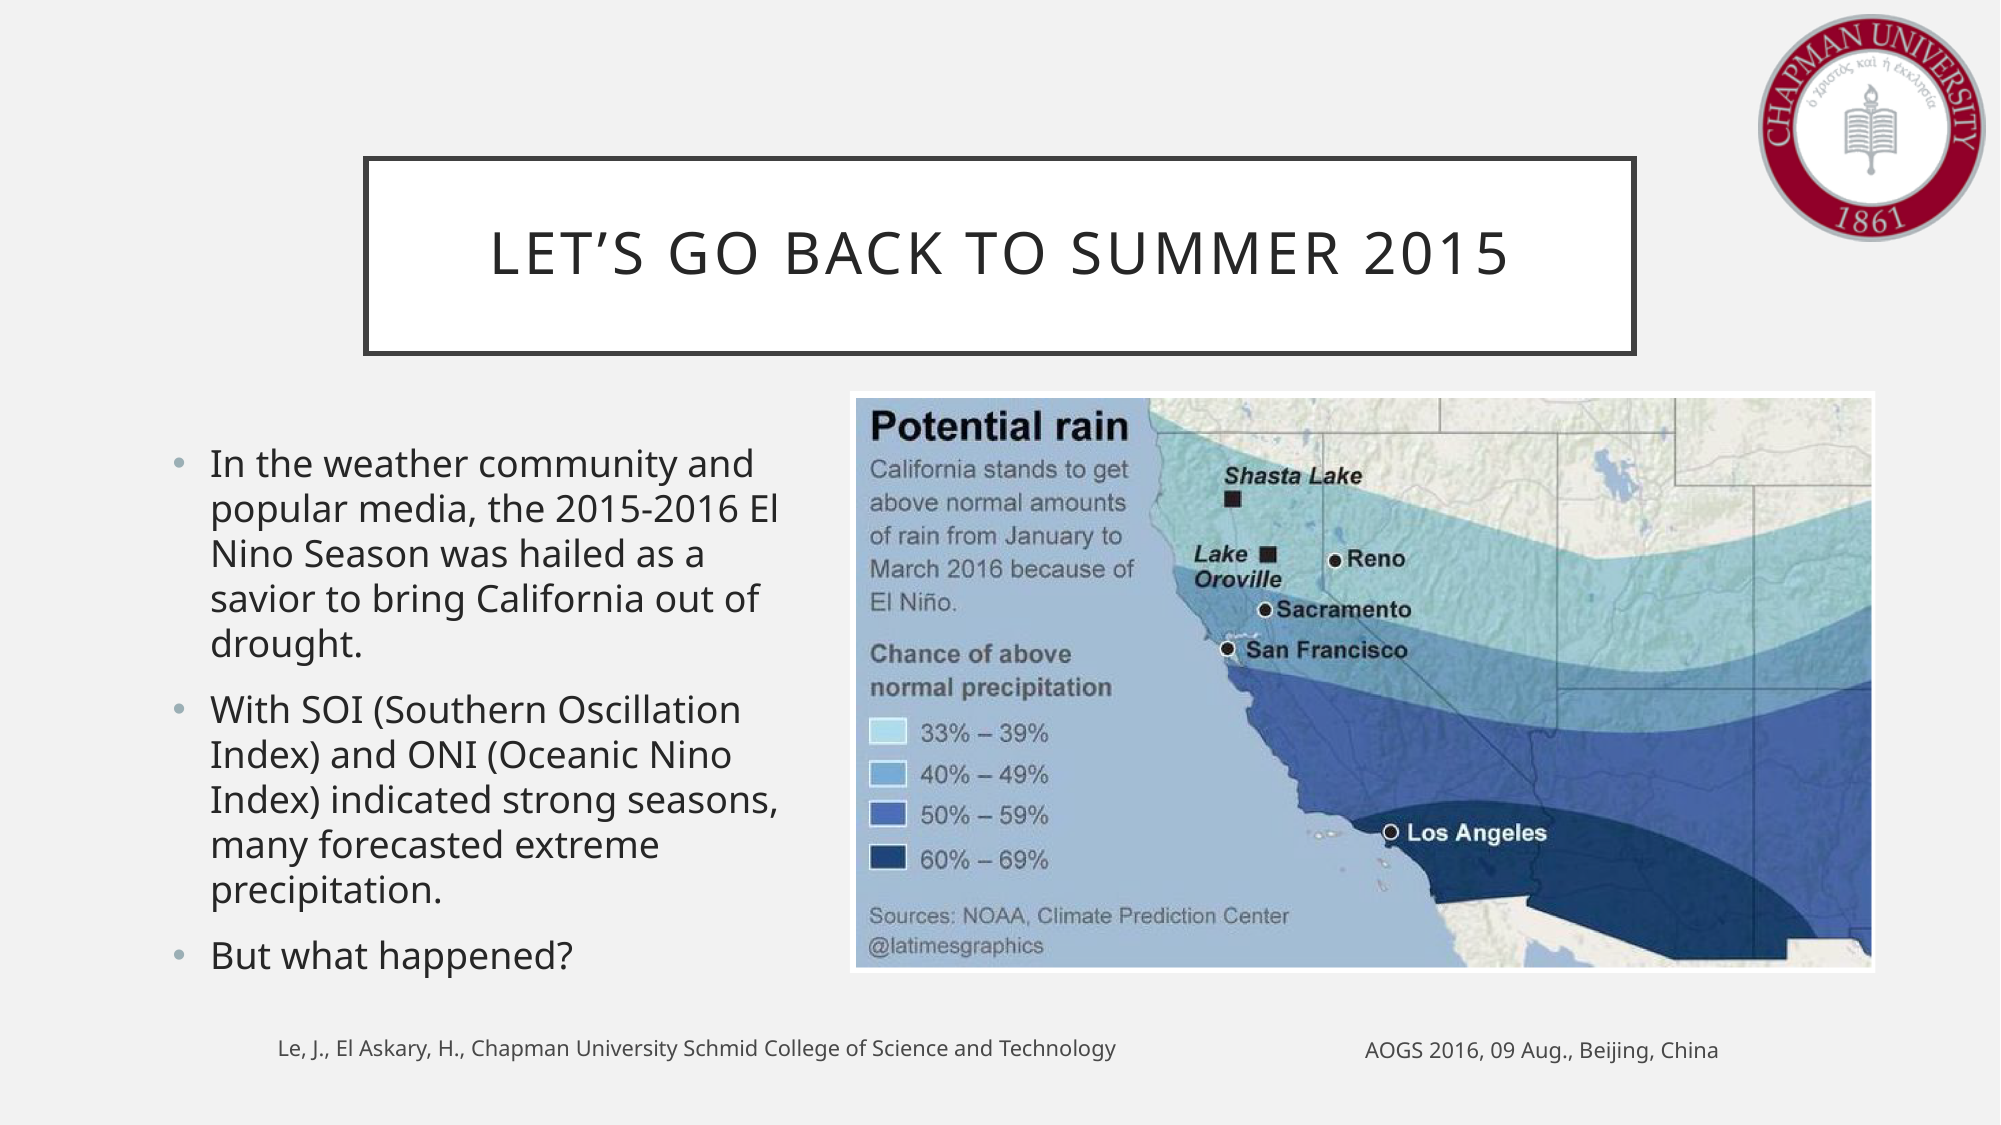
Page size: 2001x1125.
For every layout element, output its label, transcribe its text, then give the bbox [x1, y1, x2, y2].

list In the weather community and popular media, the 2015-2016 El Nino Season was hailed as a savior to bring California out of drought. With SOI (Southern Oscillation Index) and ONI (Oceanic Nino Index) indicated strong seasons, many forecasted extreme precipitation. But what happened? [157, 432, 827, 942]
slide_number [1283, 1023, 1735, 1077]
picture [1758, 14, 1986, 242]
footer Le, J., El Askary, H., Chapman University Schmid College of Science and Technology [262, 1023, 1231, 1076]
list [849, 391, 1876, 973]
title Let’s Go back to Summer 2015 [363, 156, 1637, 356]
